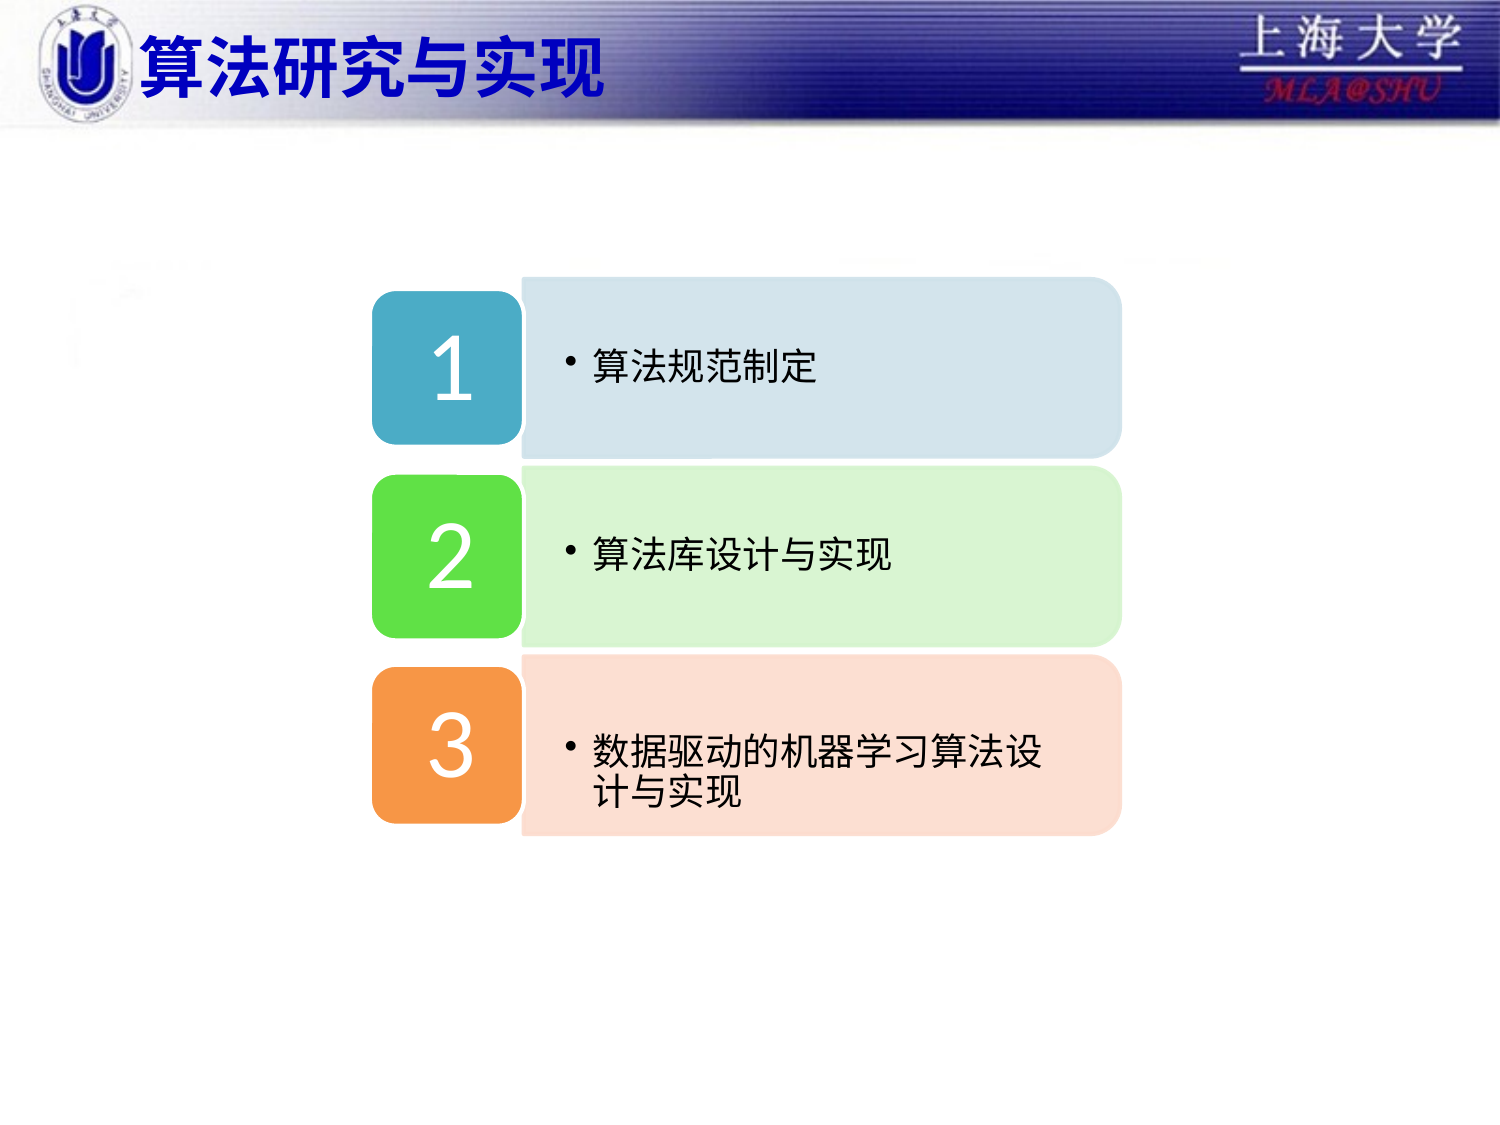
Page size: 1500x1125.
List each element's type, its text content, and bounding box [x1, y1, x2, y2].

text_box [278, 278, 1211, 835]
picture [0, 0, 1500, 1125]
title 算法研究与实现 [123, 0, 1474, 131]
